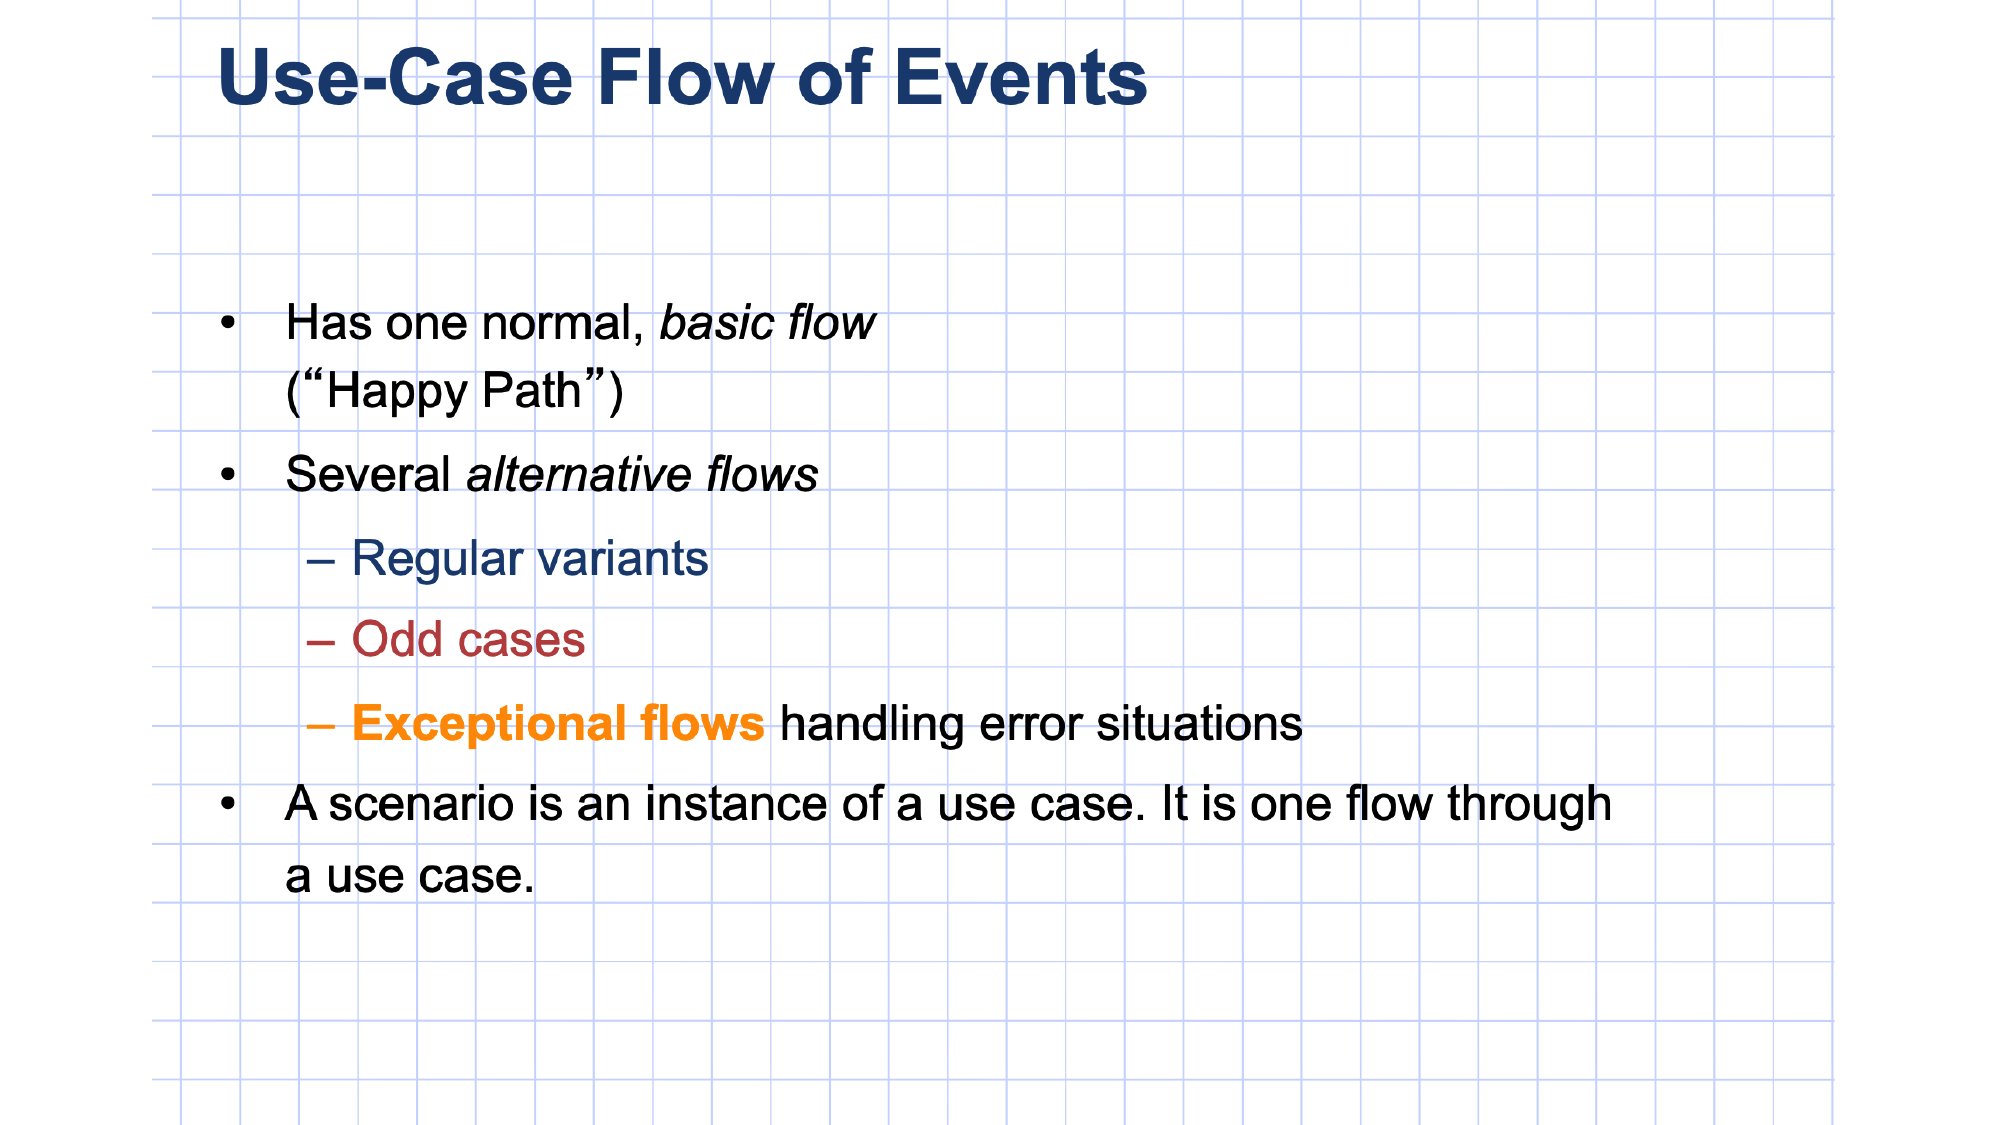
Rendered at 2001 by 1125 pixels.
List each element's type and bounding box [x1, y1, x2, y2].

list [151, 0, 1836, 1125]
